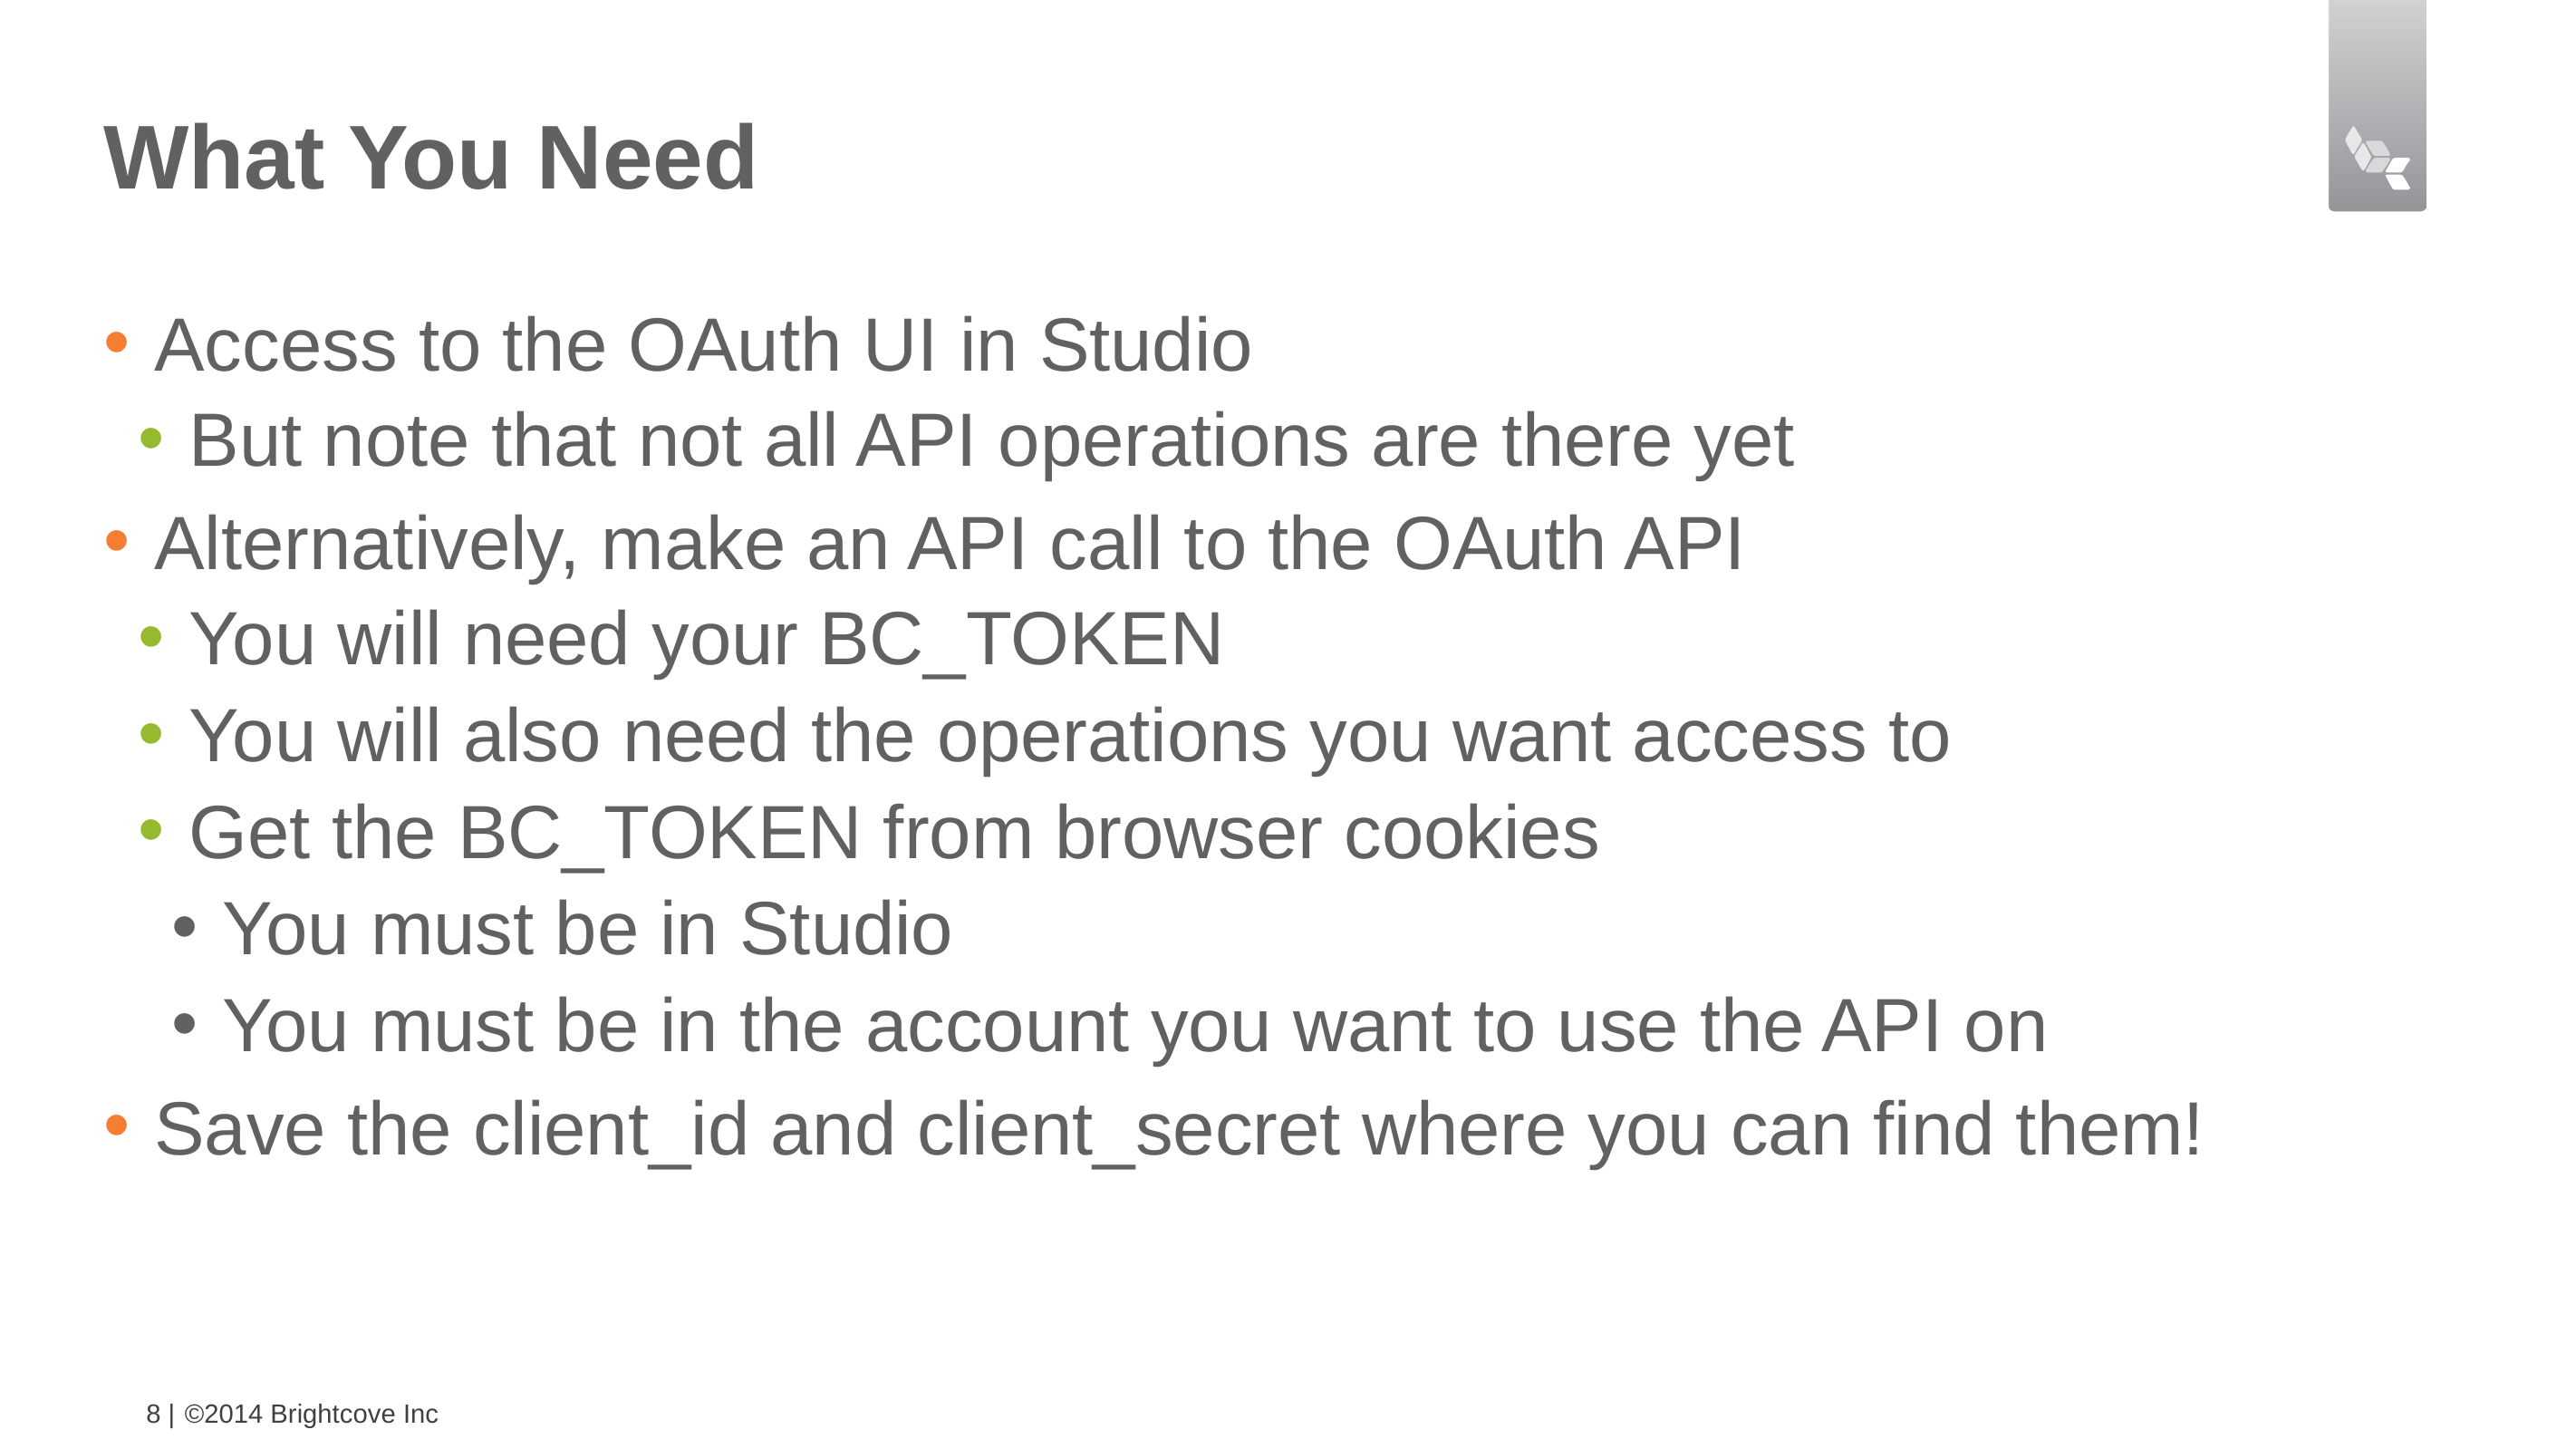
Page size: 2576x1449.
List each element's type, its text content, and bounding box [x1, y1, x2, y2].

footer ©2014 Brightcove Inc [189, 1374, 988, 1449]
list Access to the OAuth UI in Studio But note that not all API operations are there yet Alternatively, make an API call to the OAuth API You will need your BC_TOKEN You will also need the operations you want access to Get the BC_TOKEN from browser cookies You must be in Studio You must be in the account you want to use the API on Save the client_id and client_secret where you can find them! [80, 284, 2441, 1302]
slide_number 8 | [88, 1374, 189, 1449]
title What You Need [80, 44, 2270, 260]
